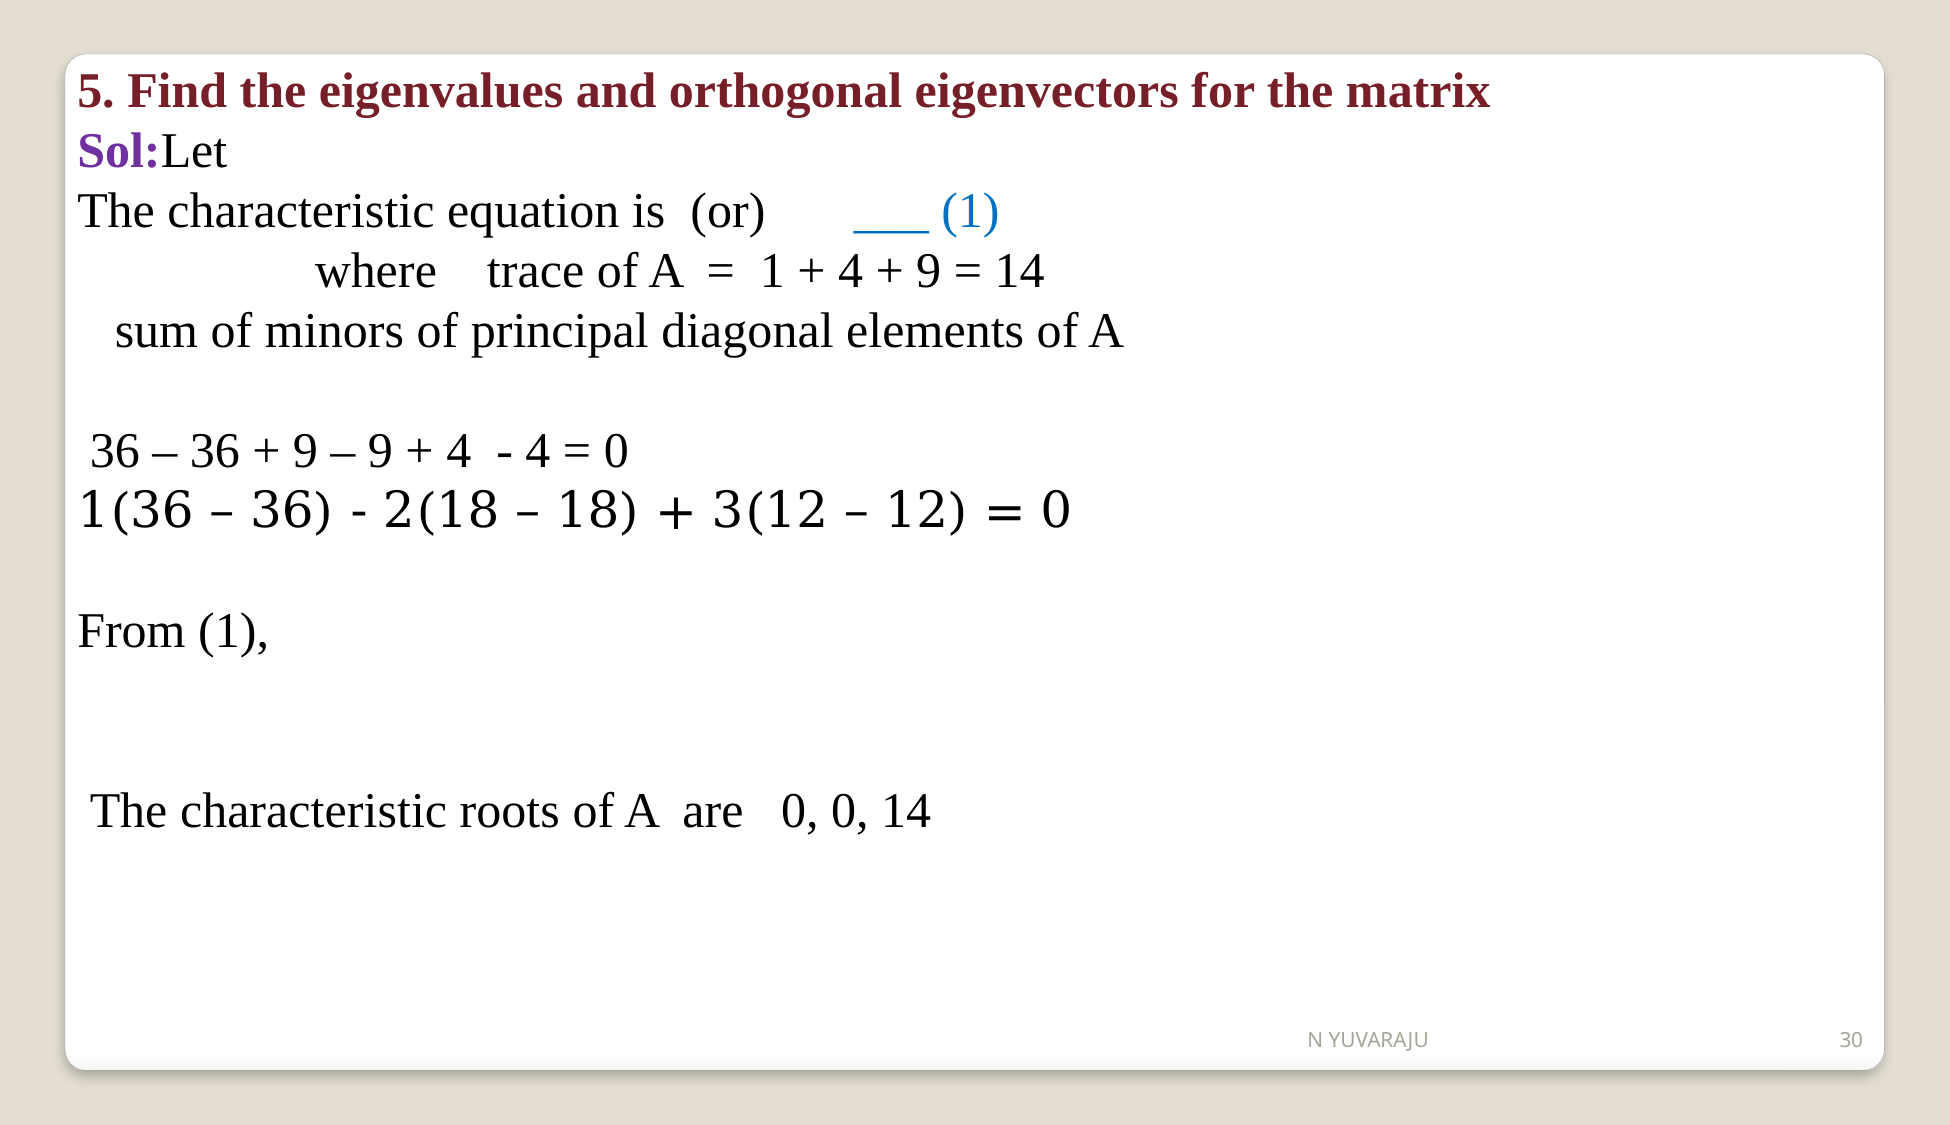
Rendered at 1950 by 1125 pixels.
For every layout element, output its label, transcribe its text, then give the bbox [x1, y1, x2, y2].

footer N YUVARAJU [1292, 1002, 1781, 1063]
slide_number 30 [1781, 1002, 1878, 1063]
